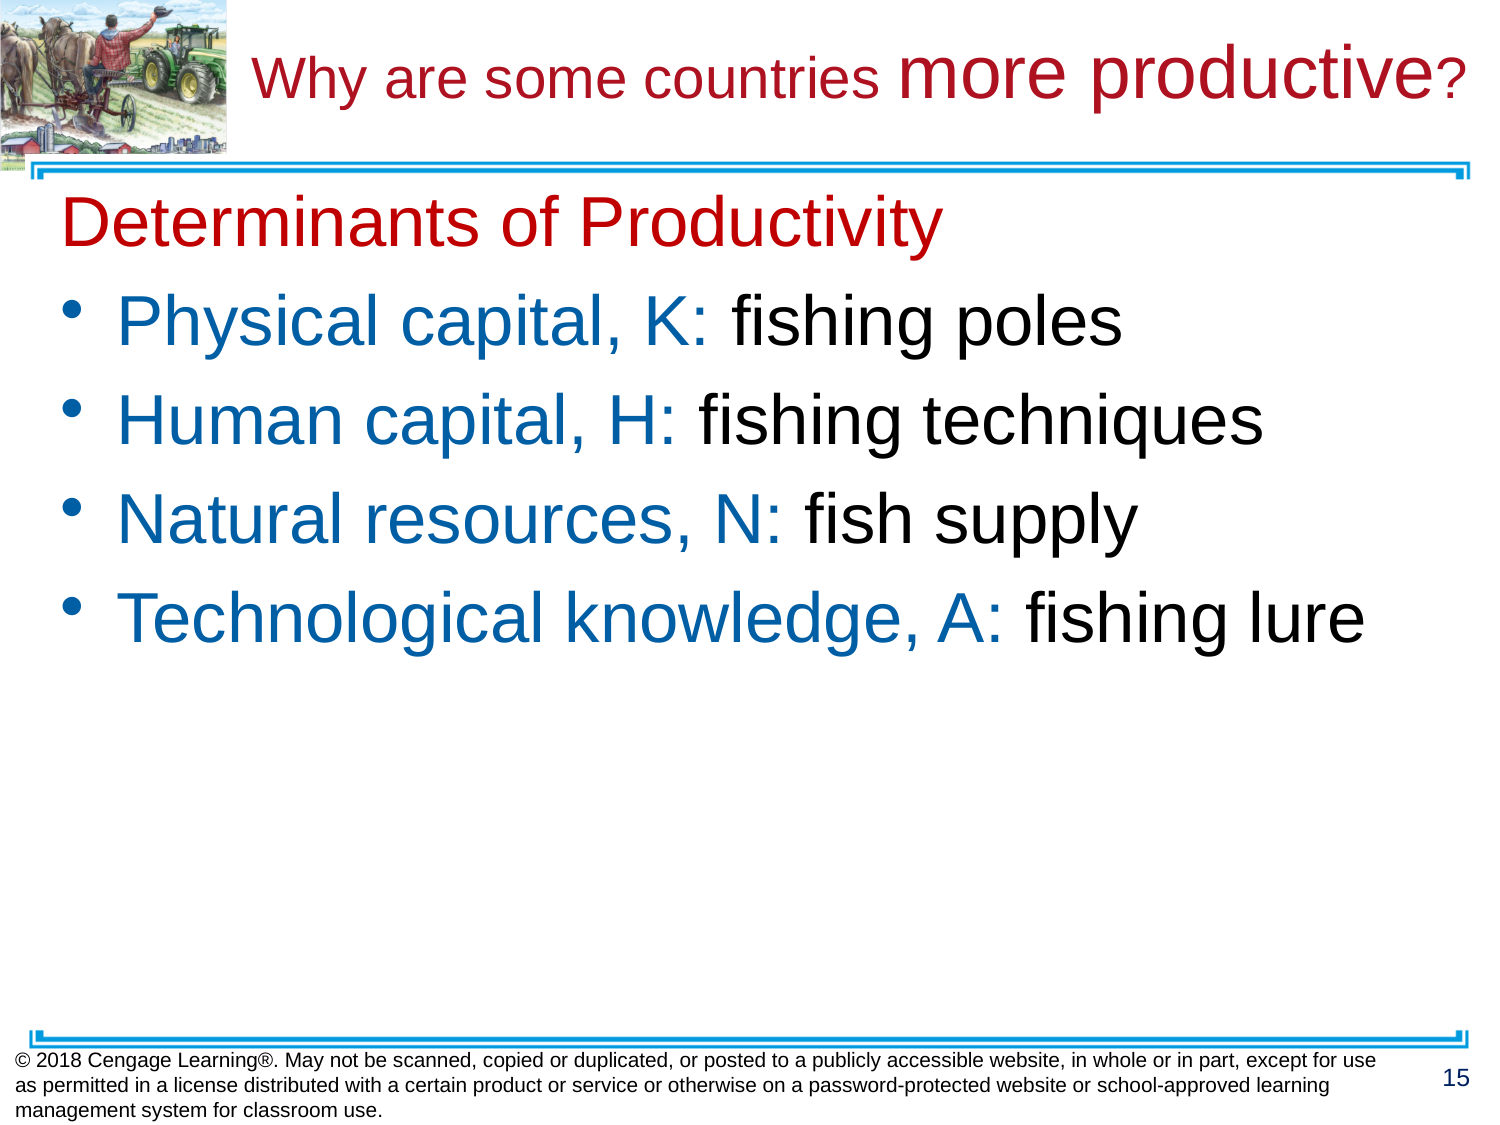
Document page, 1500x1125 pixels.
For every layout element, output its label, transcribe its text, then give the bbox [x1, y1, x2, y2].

footer © 2018 Cengage Learning®. May not be scanned, copied or duplicated, or posted to a publicly accessible website, in whole or in part, except for use as permitted in a license distributed with a certain product or service or otherwise on a password-protected website or school-approved learning management system for classroom use. [0, 1043, 1412, 1125]
picture [1455, 1024, 1475, 1053]
picture [25, 1024, 45, 1043]
title Why are some countries more productive? [219, 16, 1500, 158]
slide_number 15 [1412, 1052, 1500, 1117]
picture [0, 0, 1475, 186]
list Determinants of Productivity Physical capital, K: fishing poles Human capital, H: fishing techniques Natural resources, N: fish supply Technological knowledge, A: fishing lure [45, 168, 1455, 1055]
